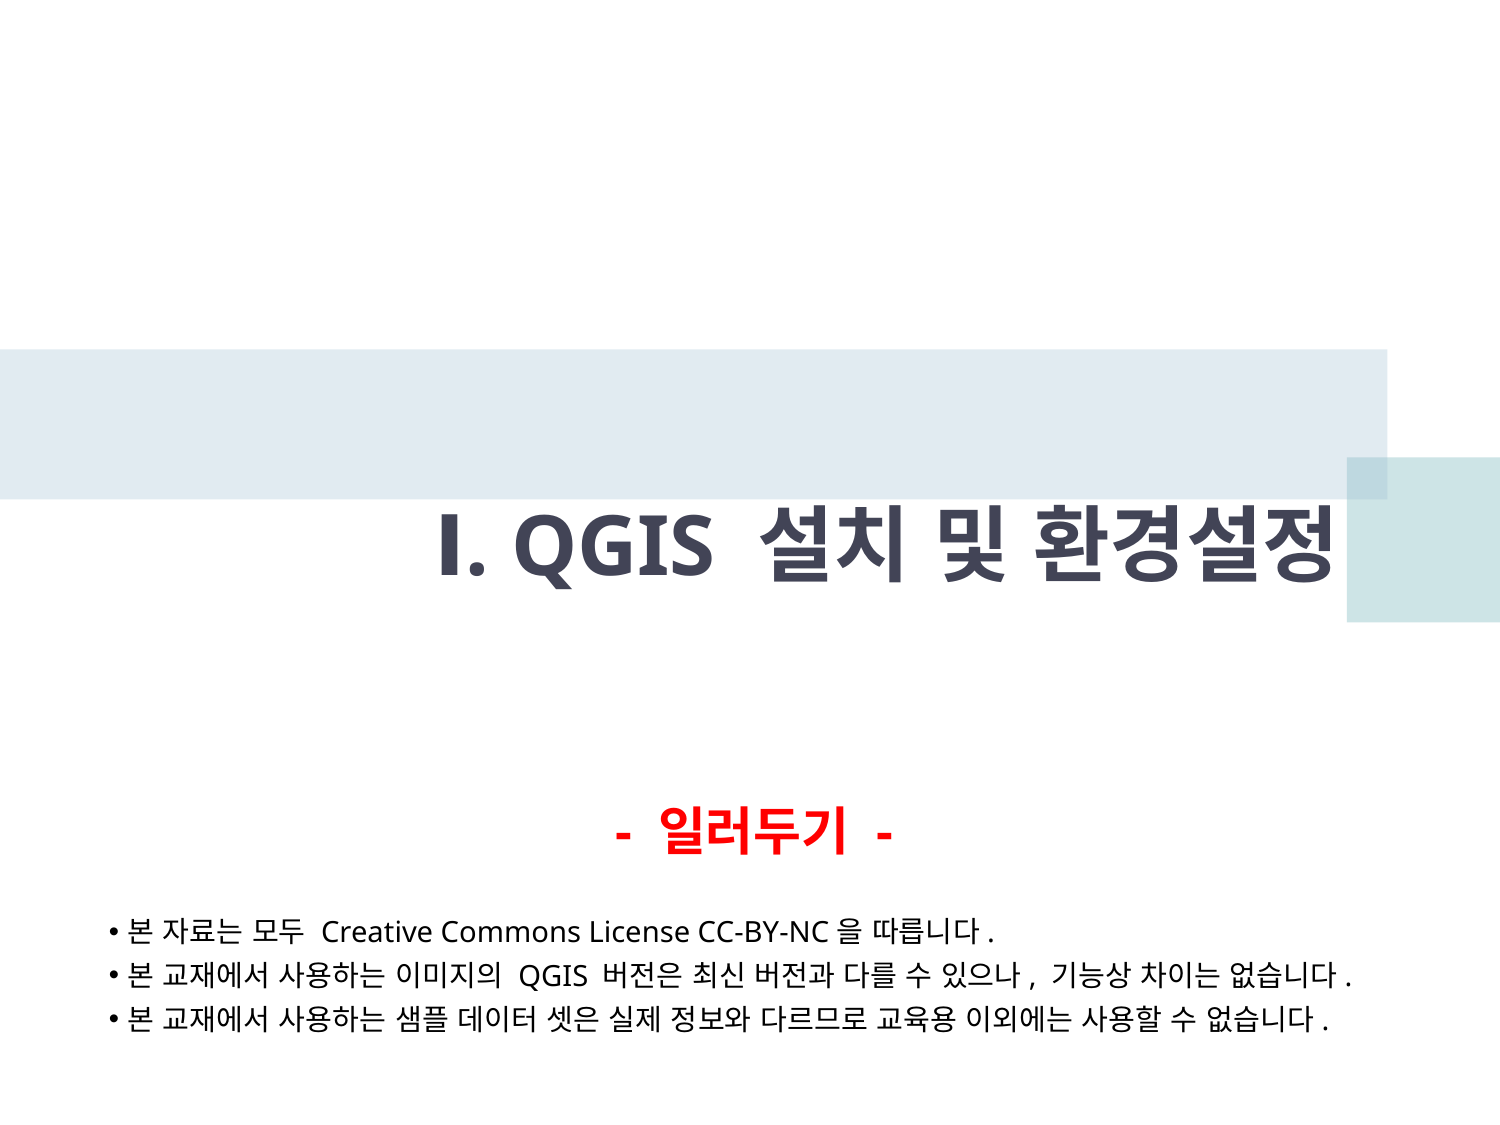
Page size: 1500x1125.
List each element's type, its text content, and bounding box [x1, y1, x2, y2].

title Ⅰ. QGIS 설치 및 환경설정 [68, 418, 1346, 666]
text_box - 일러두기 - 본 자료는 모두 Creative Commons License CC-BY-NC을 따릅니다. 본 교재에서 사용하는 이미지의 QGIS 버전은 최신 버전과 다를 수 있으나, 기능상 차이는 없습니다. 본 교재에서 사용하는 샘플 데이터 셋은 실제 정보와 다르므로 교육용 이외에는 사용할 수 없습니다. [100, 798, 1400, 1100]
